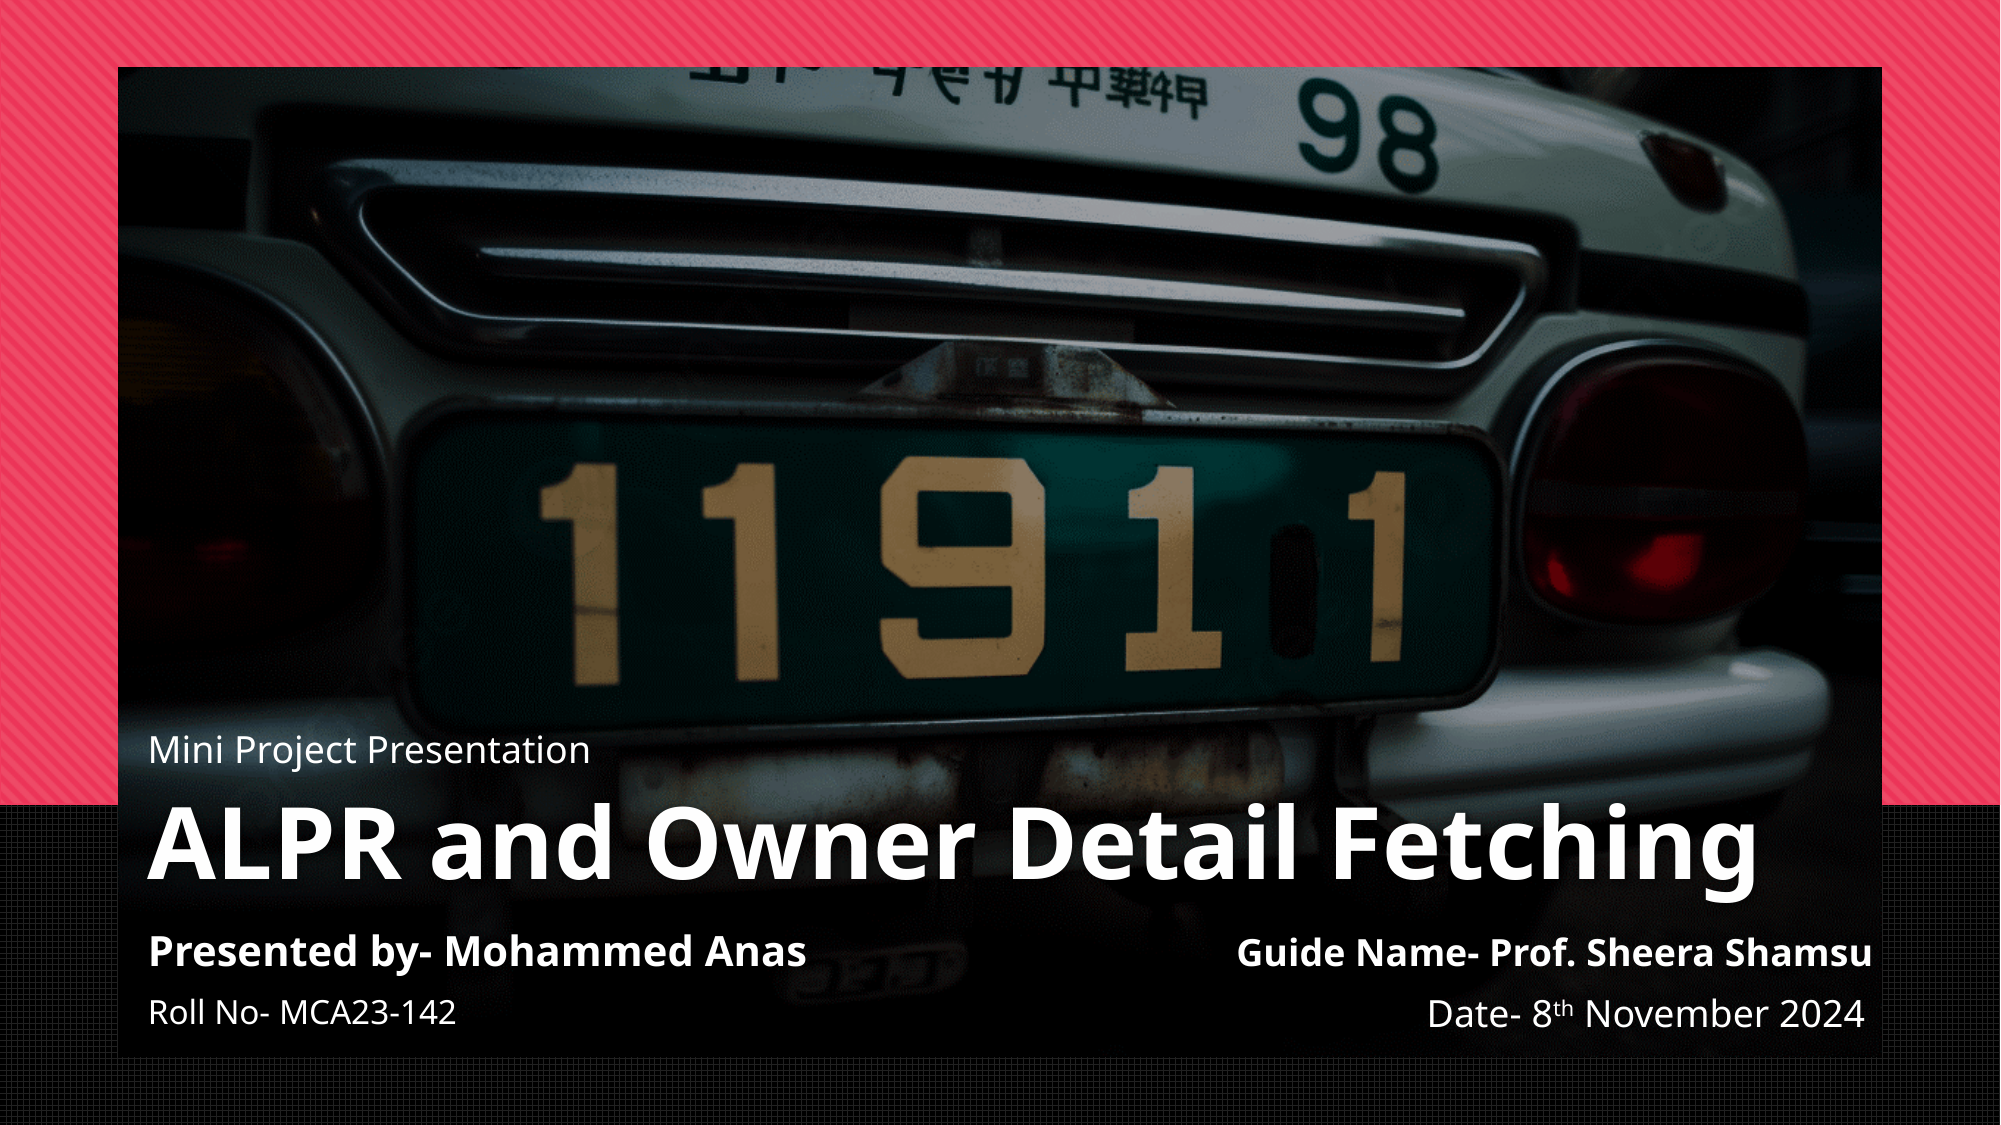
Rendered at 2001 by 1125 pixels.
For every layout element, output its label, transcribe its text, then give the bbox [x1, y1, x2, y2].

text_box Guide Name- Prof. Sheera Shamsu [1221, 921, 2000, 1071]
picture [117, 67, 1882, 1058]
